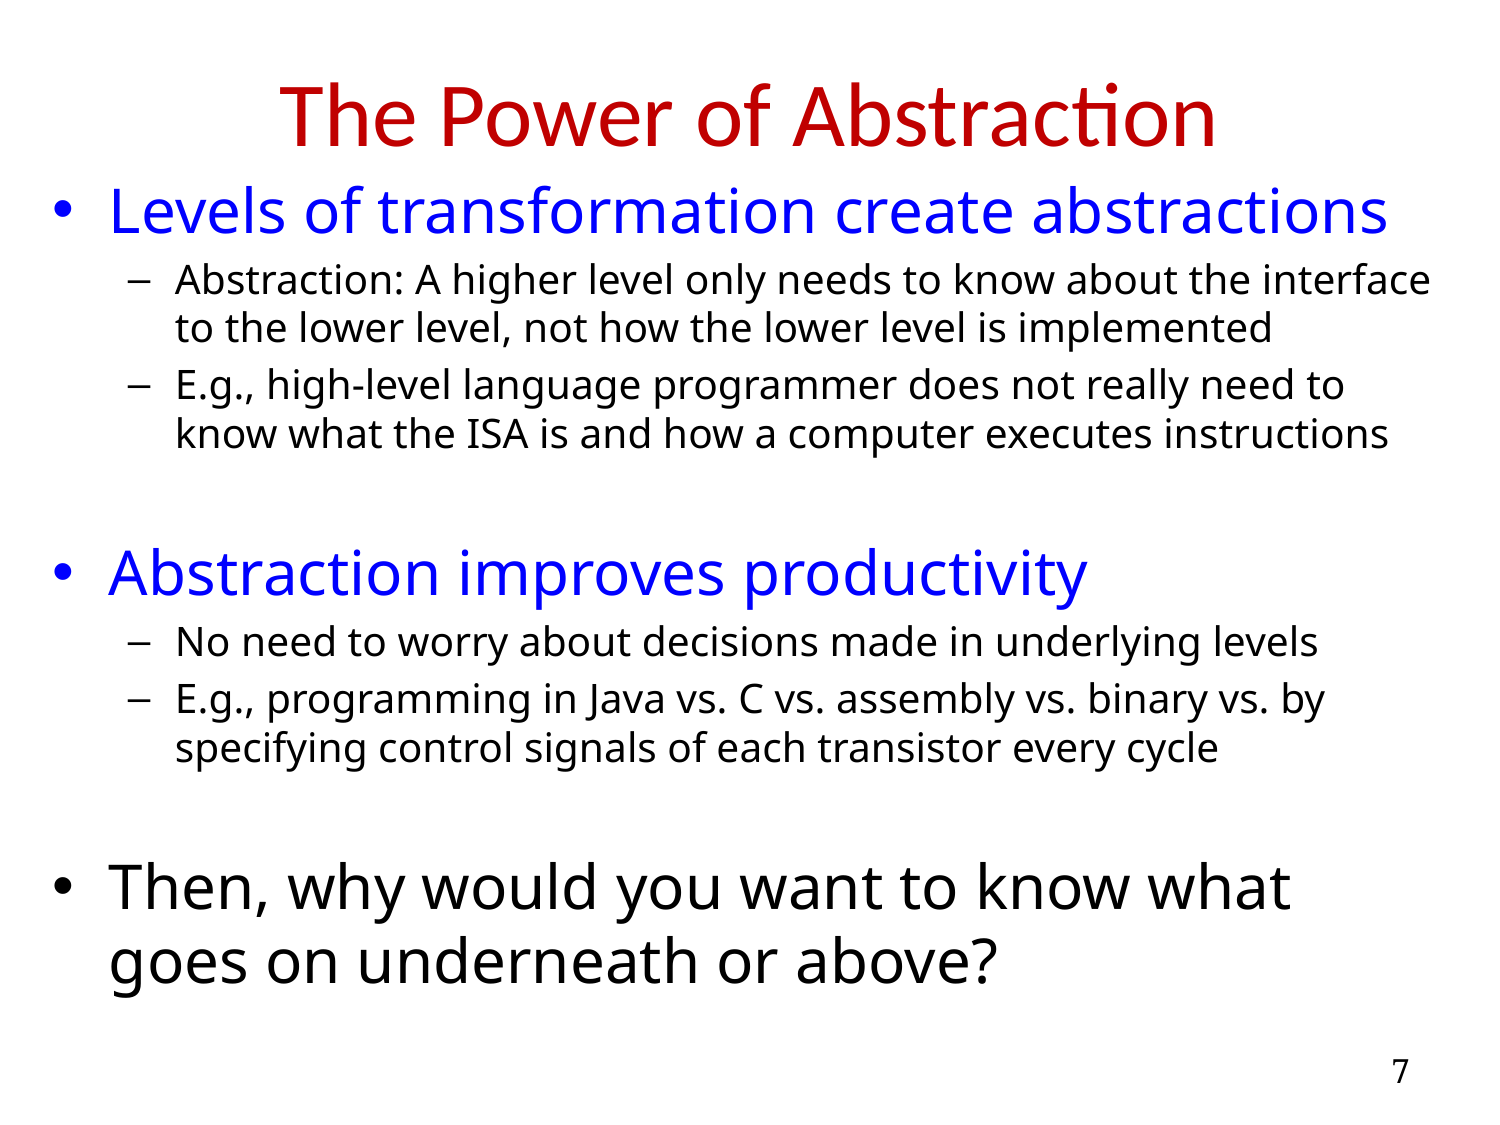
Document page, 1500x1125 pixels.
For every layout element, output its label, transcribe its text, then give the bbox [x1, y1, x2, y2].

slide_number 7 [1074, 1042, 1425, 1103]
list Levels of transformation create abstractions Abstraction: A higher level only needs to know about the interface to the lower level, not how the lower level is implemented E.g., high-level language programmer does not really need to know what the ISA is and how a computer executes instructions Abstraction improves productivity No need to worry about decisions made in underlying levels E.g., programming in Java vs. C vs. assembly vs. binary vs. by specifying control signals of each transistor every cycle Then, why would you want to know what goes on underneath or above? [37, 163, 1450, 1016]
title The Power of Abstraction [75, 45, 1425, 163]
